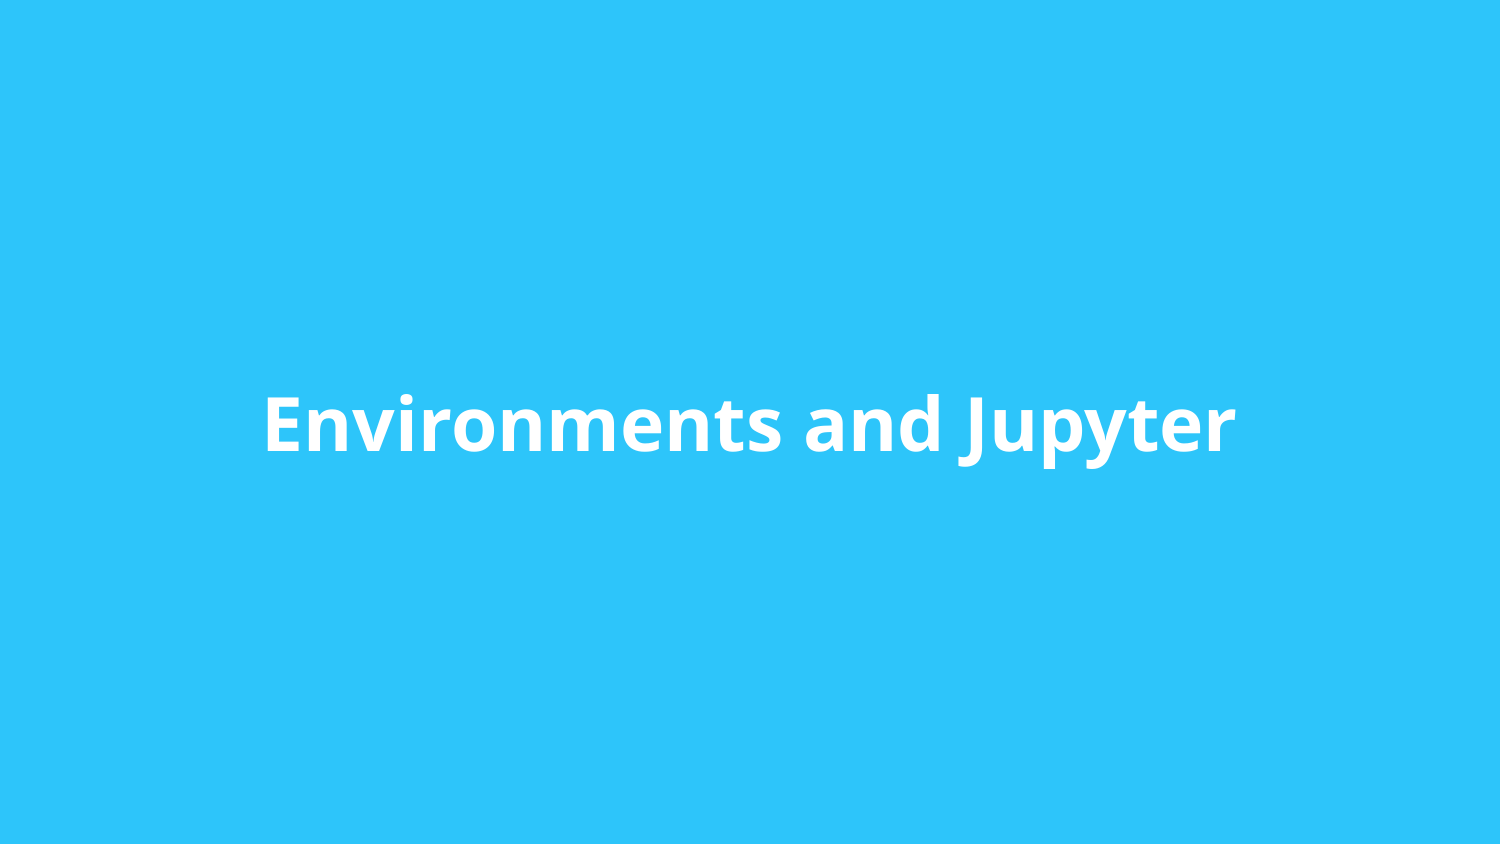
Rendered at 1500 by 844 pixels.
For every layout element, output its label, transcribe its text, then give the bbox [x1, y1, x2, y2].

title Environments and Jupyter [51, 352, 1449, 491]
